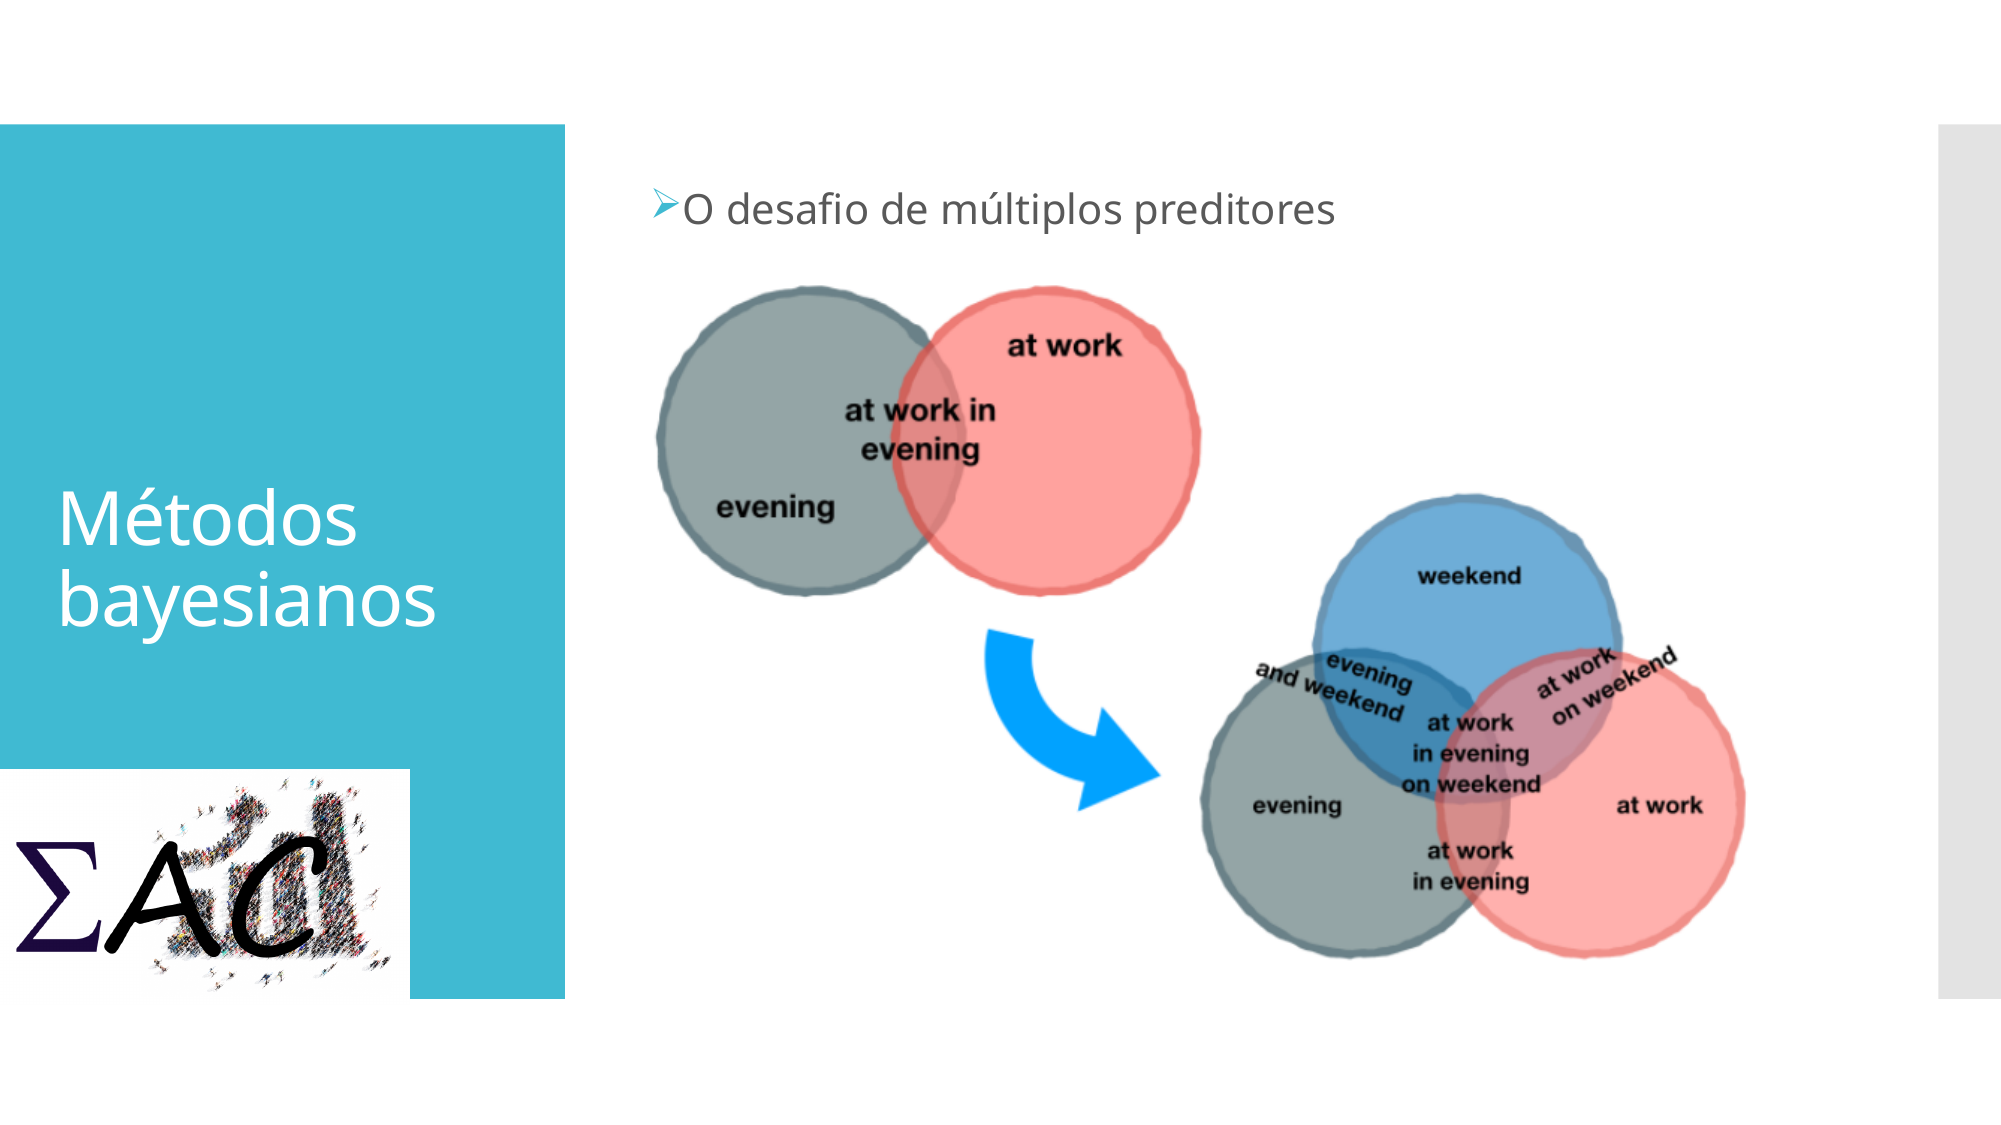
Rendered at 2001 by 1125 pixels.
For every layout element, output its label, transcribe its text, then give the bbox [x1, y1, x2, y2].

list O desafio de múltiplos preditores [634, 141, 1924, 982]
title Métodos bayesianos [41, 184, 525, 940]
picture [0, 768, 410, 1005]
picture [634, 263, 1754, 969]
